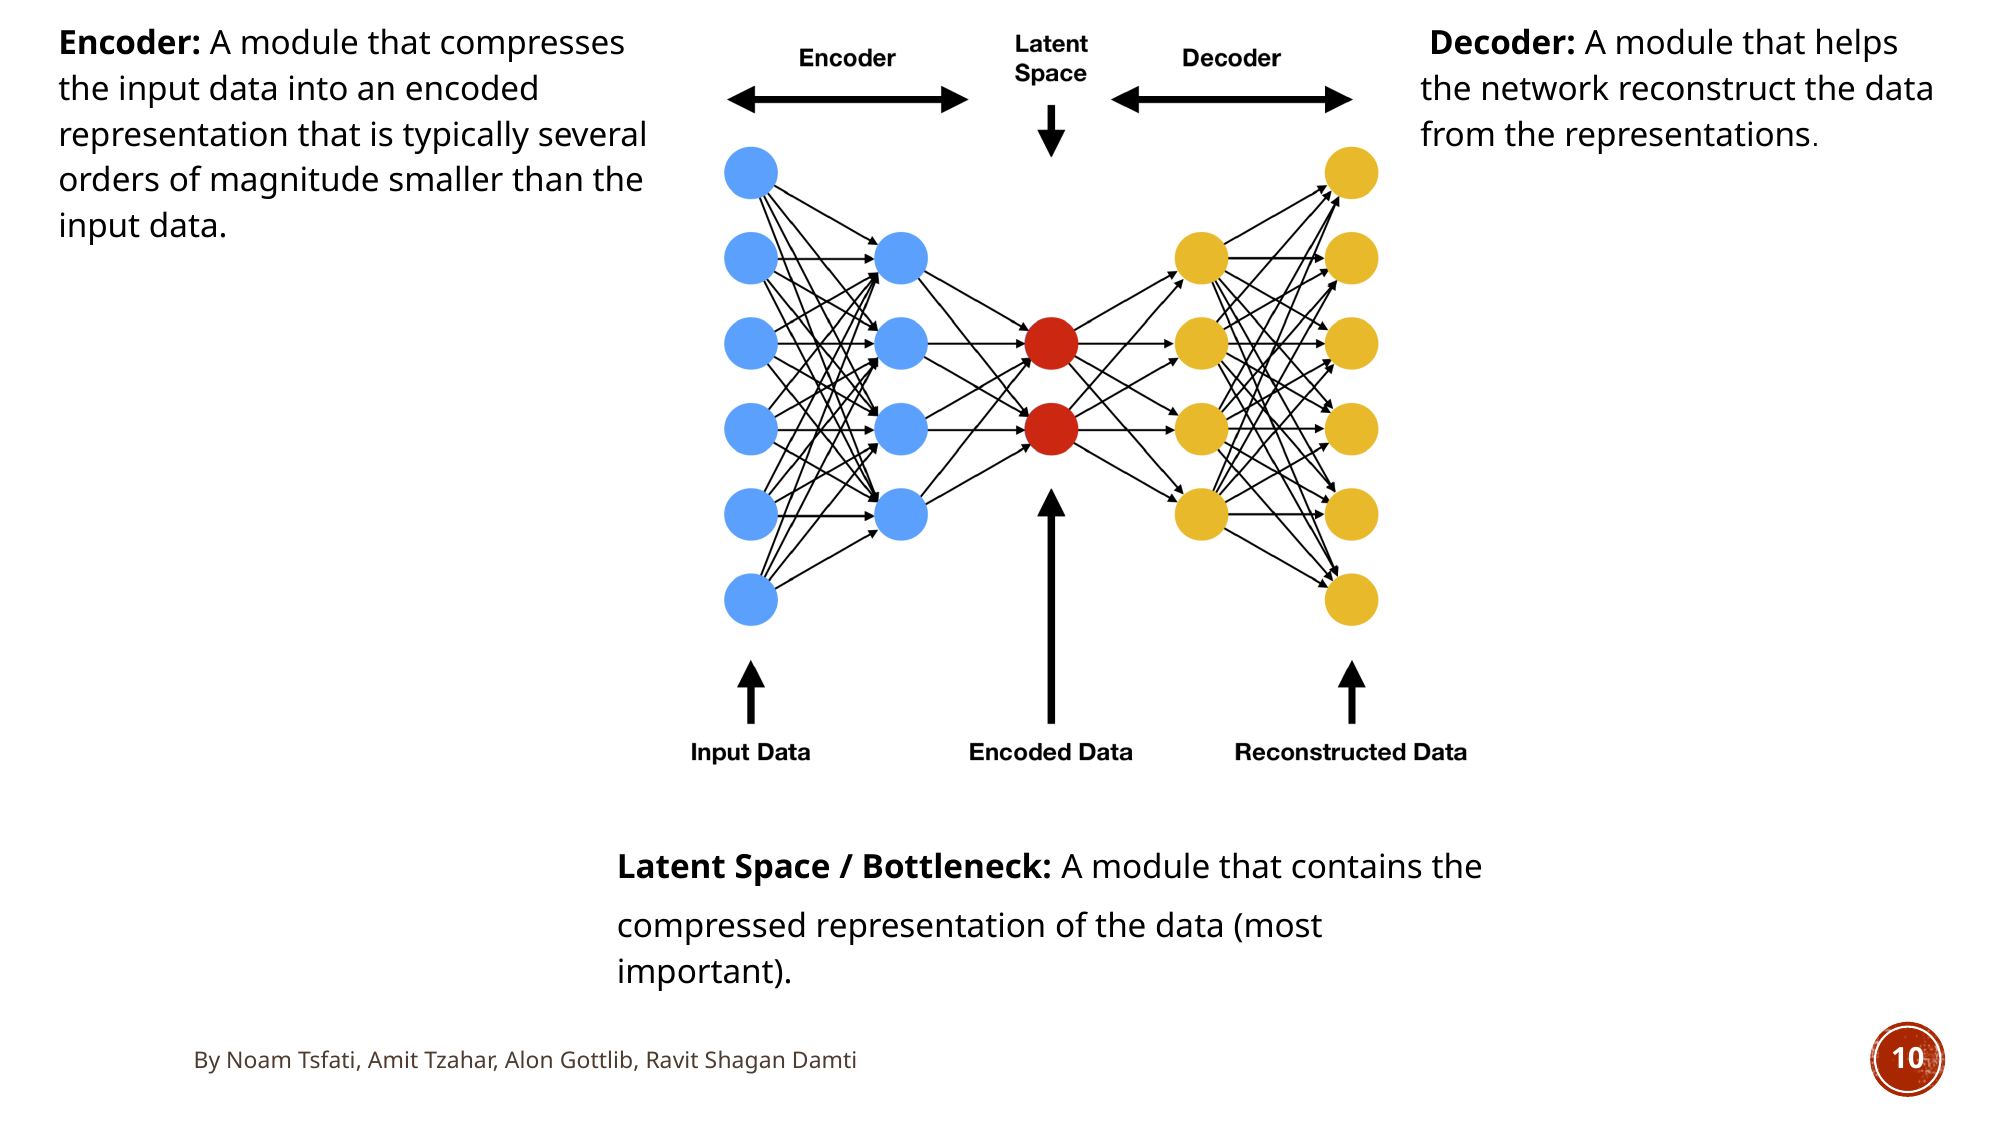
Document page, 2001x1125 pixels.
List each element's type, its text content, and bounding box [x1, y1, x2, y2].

slide_number ‹#› [1855, 1028, 1961, 1089]
picture [1884, 1089, 1931, 1097]
footer By Noam Tsfati, Amit Tzahar, Alon Gottlib, Ravit Shagan Damti [178, 1028, 1217, 1089]
picture [1887, 1021, 1929, 1028]
text_box Encoder: A module that compresses the input data into an encoded representation that is typically several orders of magnitude smaller than the input data. [43, 0, 529, 260]
text_box Latent Space / Bottleneck: A module that contains the compressed representation of the data (most important). [601, 824, 1500, 1005]
text_box Decoder: A module that helps the network reconstruct the data from the representations. [1573, 0, 1974, 168]
picture [531, 0, 1571, 774]
